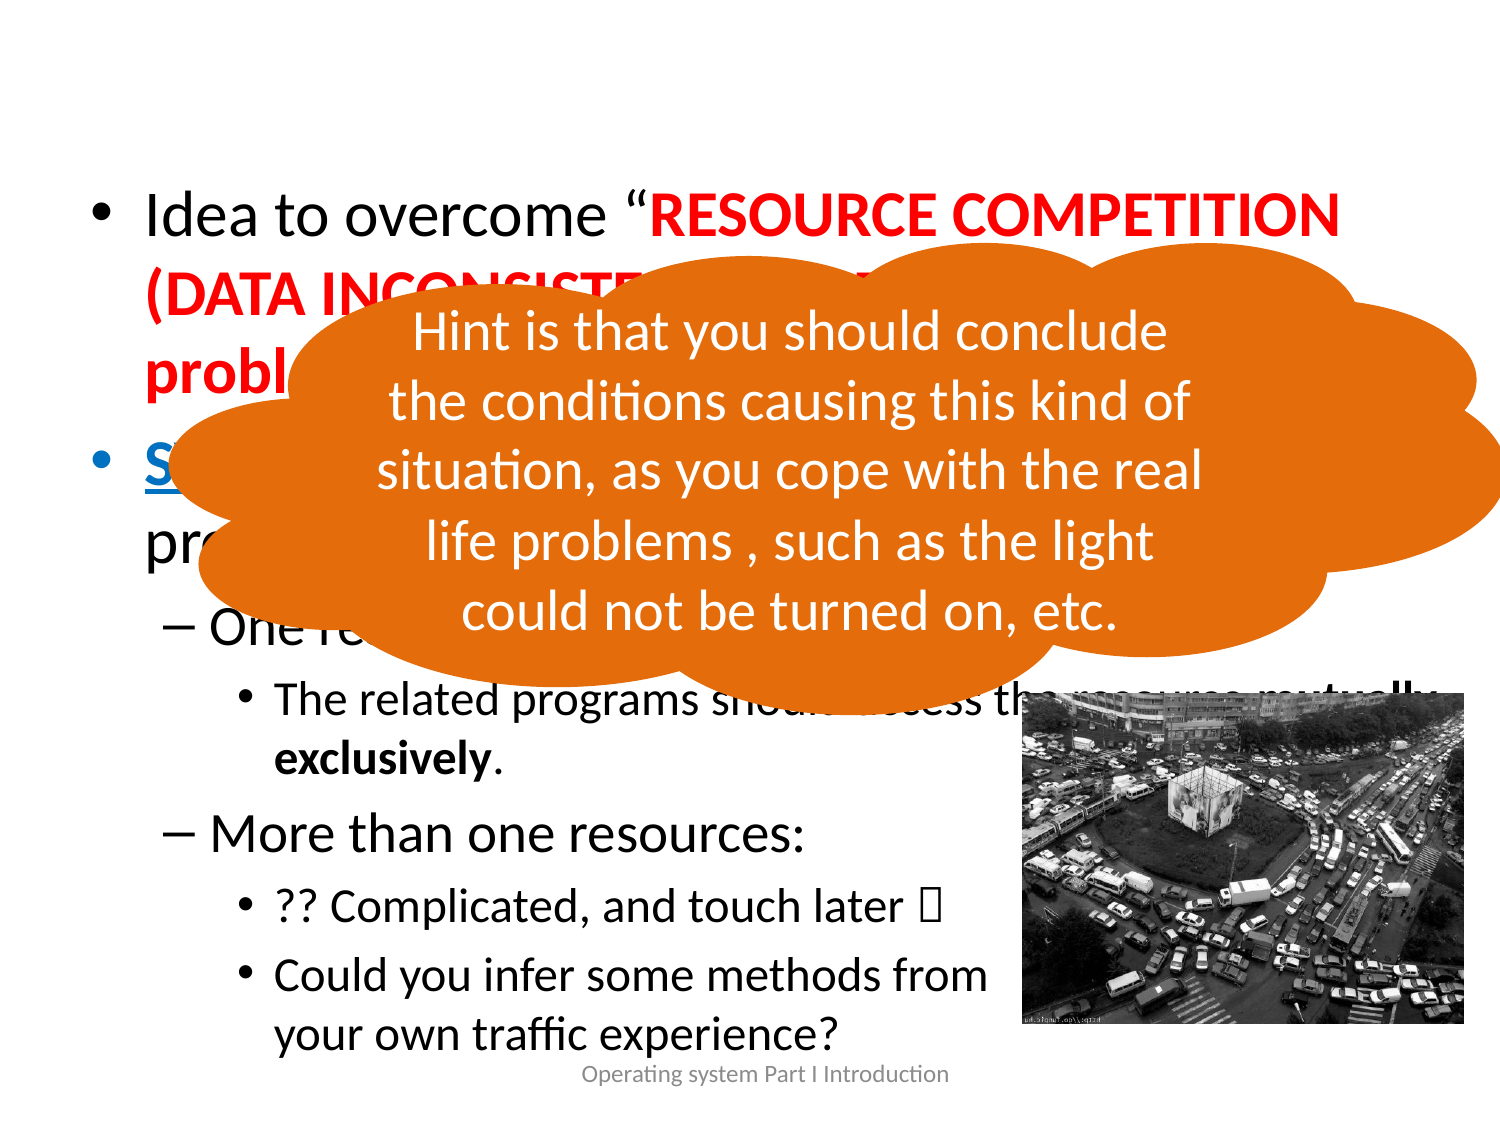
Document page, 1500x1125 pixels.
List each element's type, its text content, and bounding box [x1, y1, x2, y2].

text_box Hint is that you should conclude the conditions causing this kind of situation, as you cope with the real life problems , such as the light could not be turned on, etc. [168, 242, 1500, 716]
list Idea to overcome “Resource competition (data inconsistency and deadlock)” problem? Synchronizing the execution of the related programs One resource: The related programs should access the resource mutually exclusively. More than one resources: ?? Complicated, and touch later  Could you infer some methods from your own traffic experience? [75, 164, 1500, 1071]
footer Operating system Part I Introduction [512, 1042, 1020, 1103]
picture [1022, 692, 1464, 1025]
